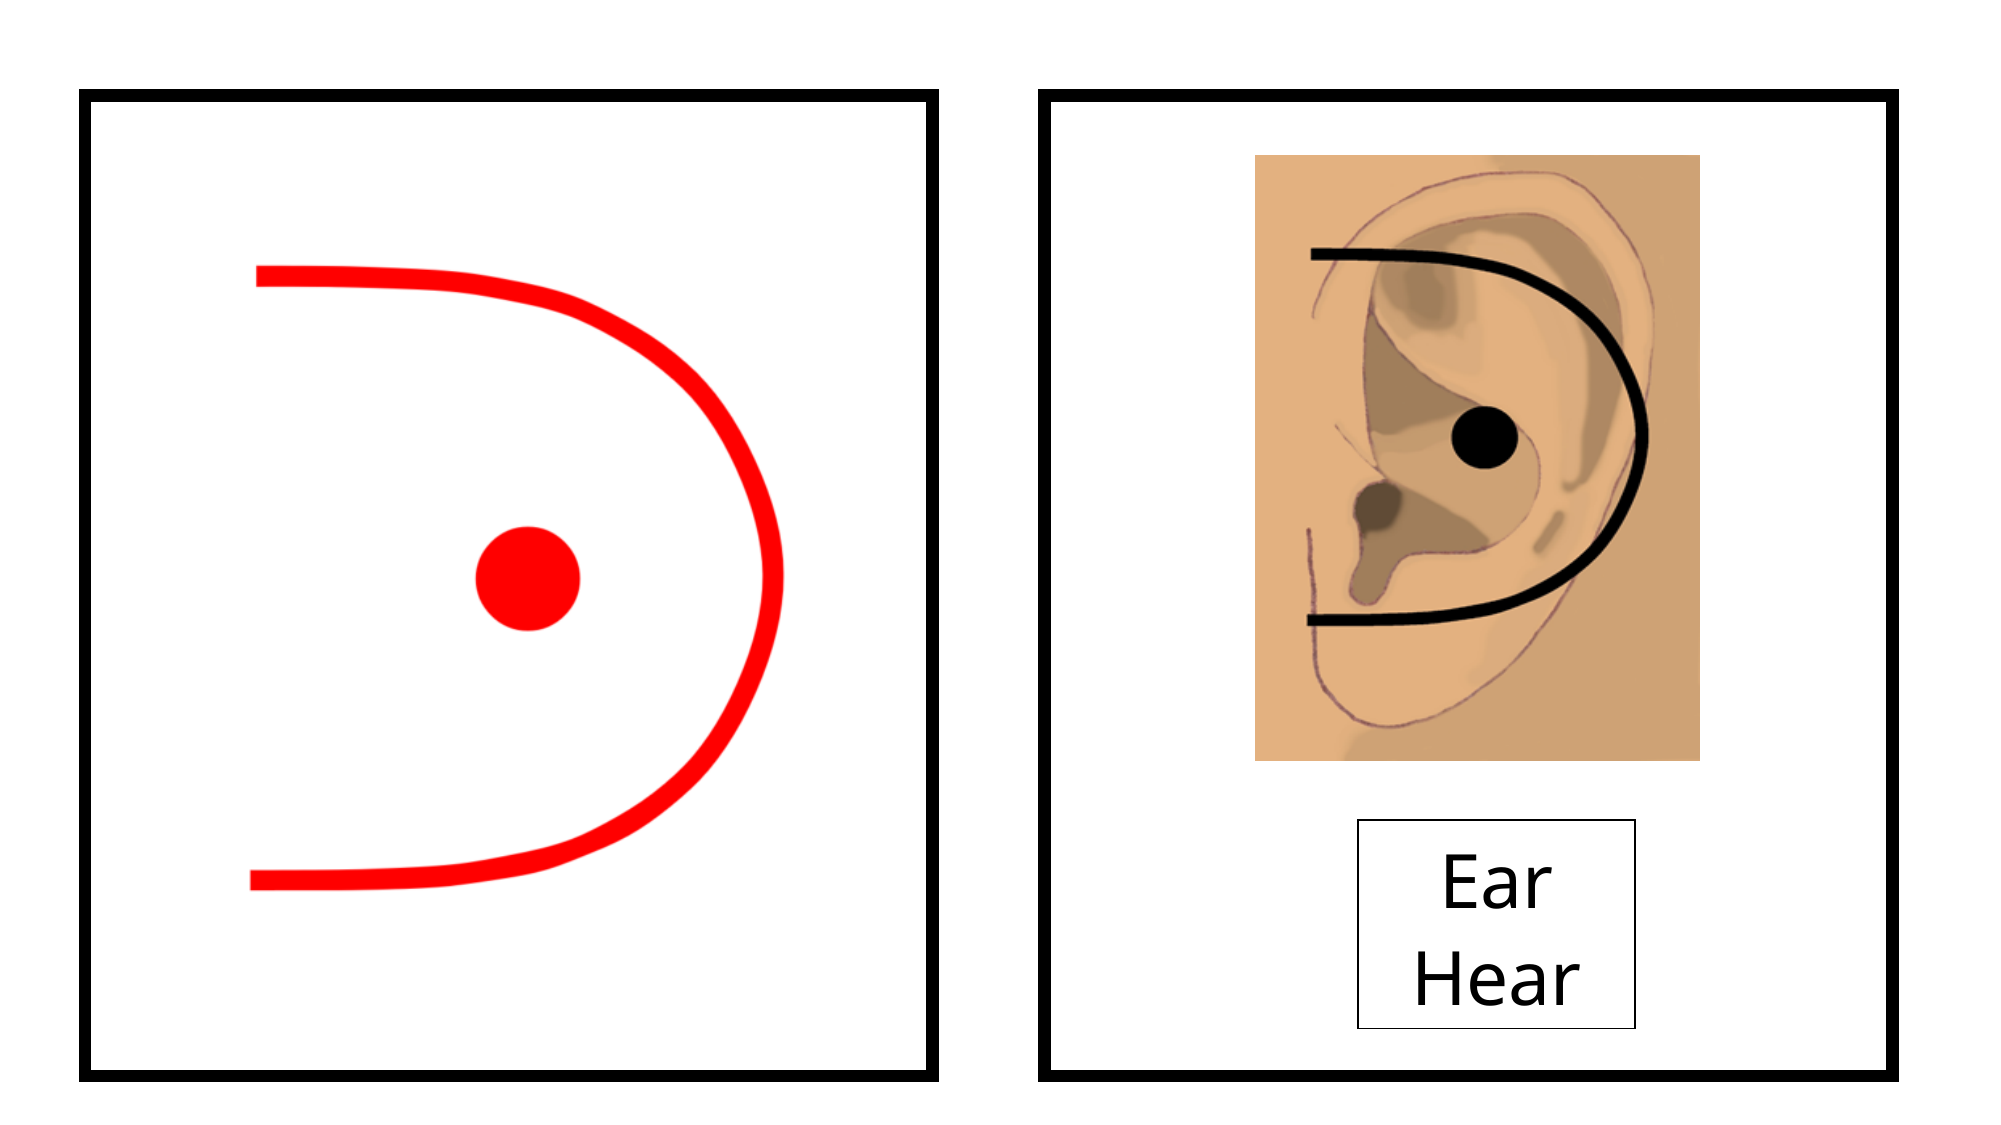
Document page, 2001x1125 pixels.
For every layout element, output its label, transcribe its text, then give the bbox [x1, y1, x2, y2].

picture [1255, 155, 1700, 761]
text_box [84, 95, 934, 1077]
text_box [1044, 95, 1893, 1077]
picture [234, 253, 803, 919]
text_box Ear Hear [1358, 820, 1635, 1029]
